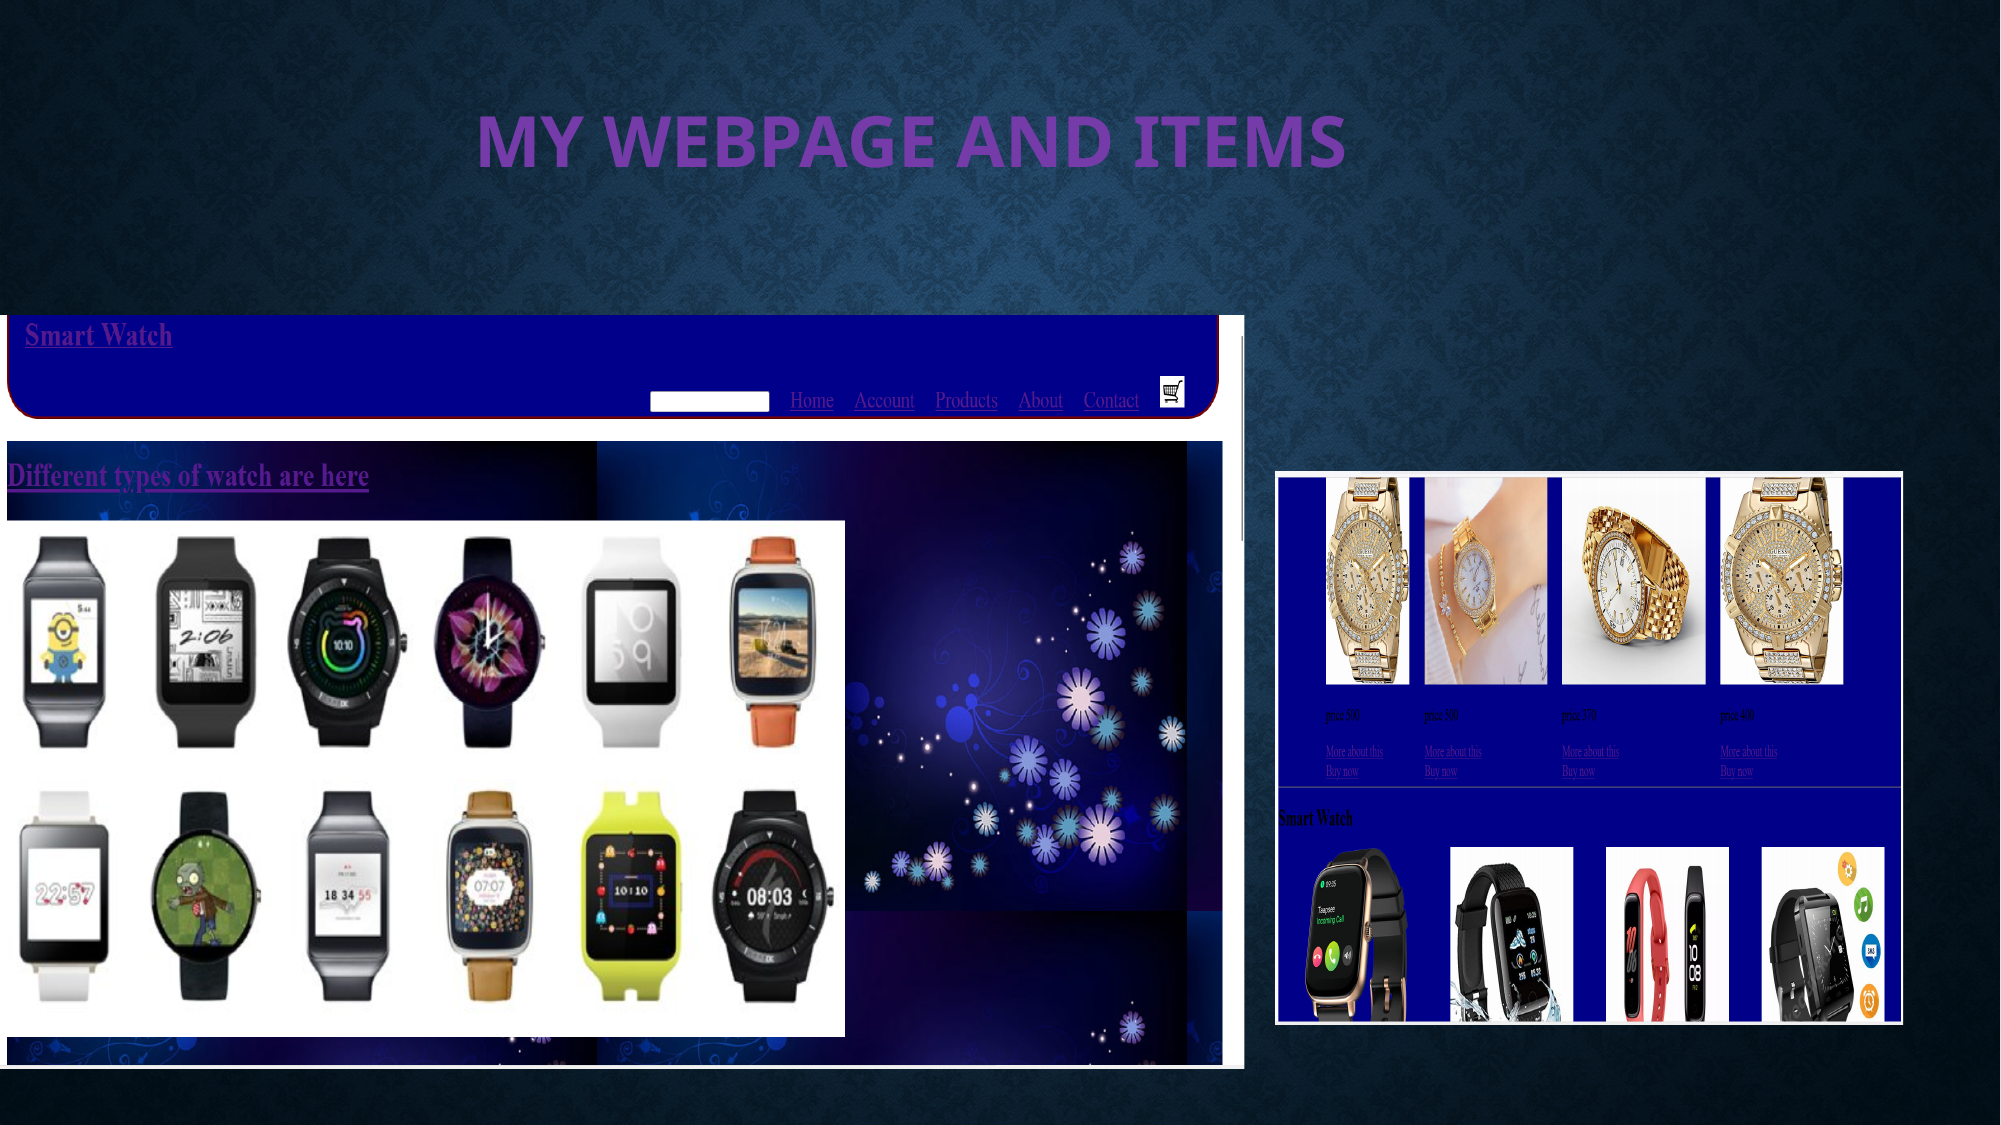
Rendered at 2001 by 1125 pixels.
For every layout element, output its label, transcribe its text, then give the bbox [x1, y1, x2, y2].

list [1252, 341, 1636, 878]
title My webpage and items [197, 0, 1625, 316]
picture [1274, 471, 1904, 1026]
picture [0, 315, 1245, 1070]
